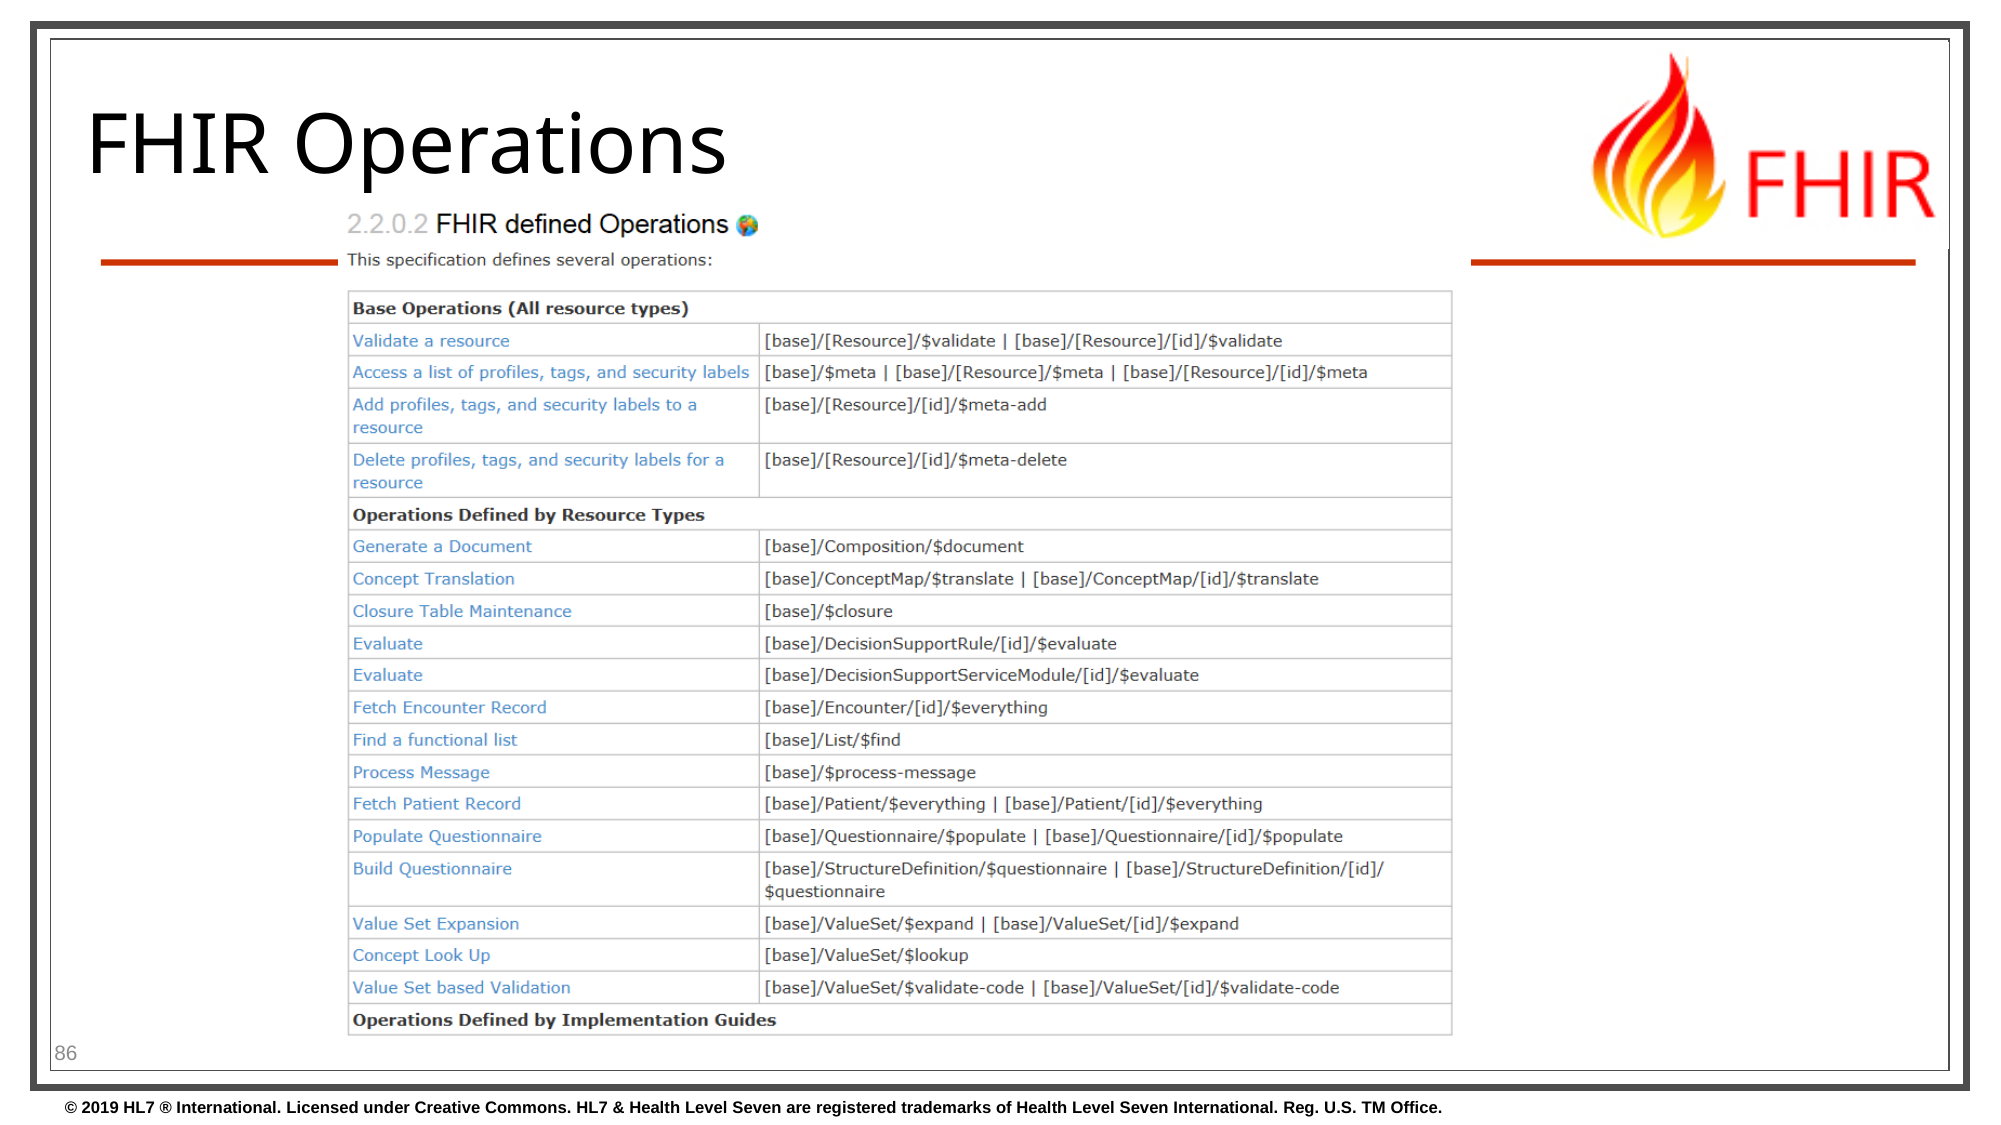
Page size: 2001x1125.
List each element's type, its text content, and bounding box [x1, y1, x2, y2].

picture [1578, 42, 1949, 249]
title FHIR Operations [70, 54, 1504, 244]
slide_number 86 [39, 1034, 197, 1071]
picture [338, 204, 1471, 1055]
